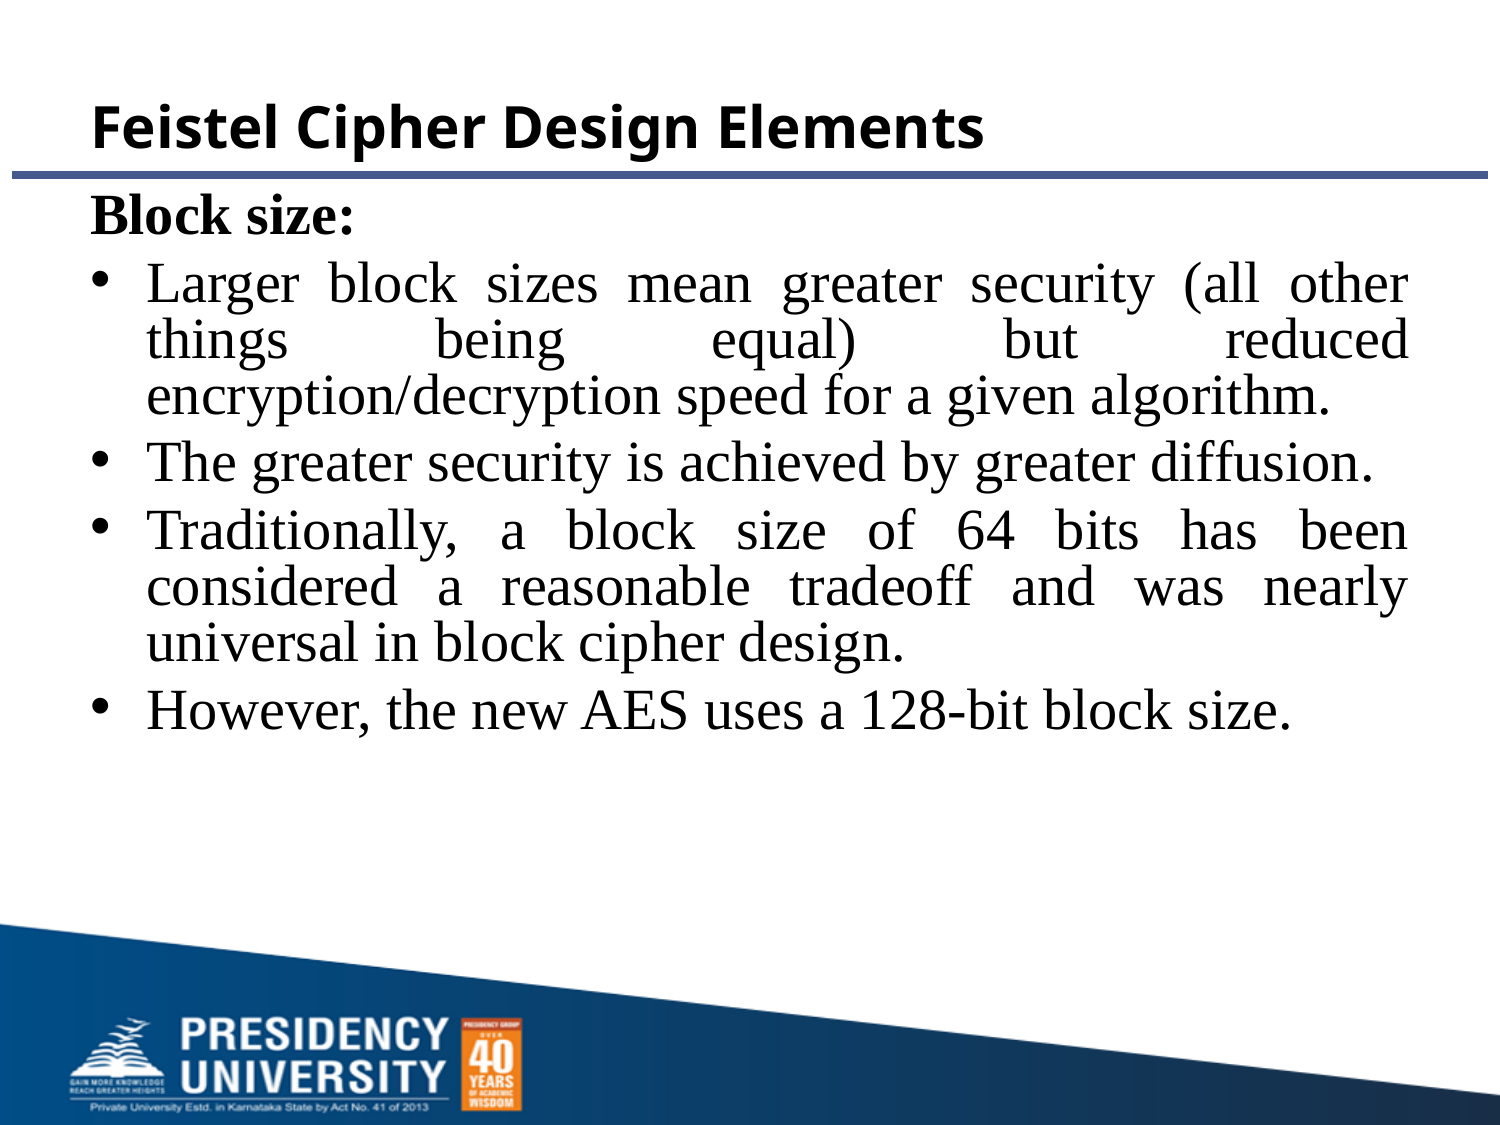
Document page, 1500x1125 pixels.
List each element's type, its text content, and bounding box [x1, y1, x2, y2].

list Block size: Larger block sizes mean greater security (all other things being equal) but reduced encryption/decryption speed for a given algorithm. The greater security is achieved by greater diffusion. Traditionally, a block size of 64 bits has been considered a reasonable tradeoff and was nearly universal in block cipher design. However, the new AES uses a 128-bit block size. [75, 182, 1425, 950]
picture [0, 921, 1500, 1125]
title Feistel Cipher Design Elements [75, 50, 1425, 168]
